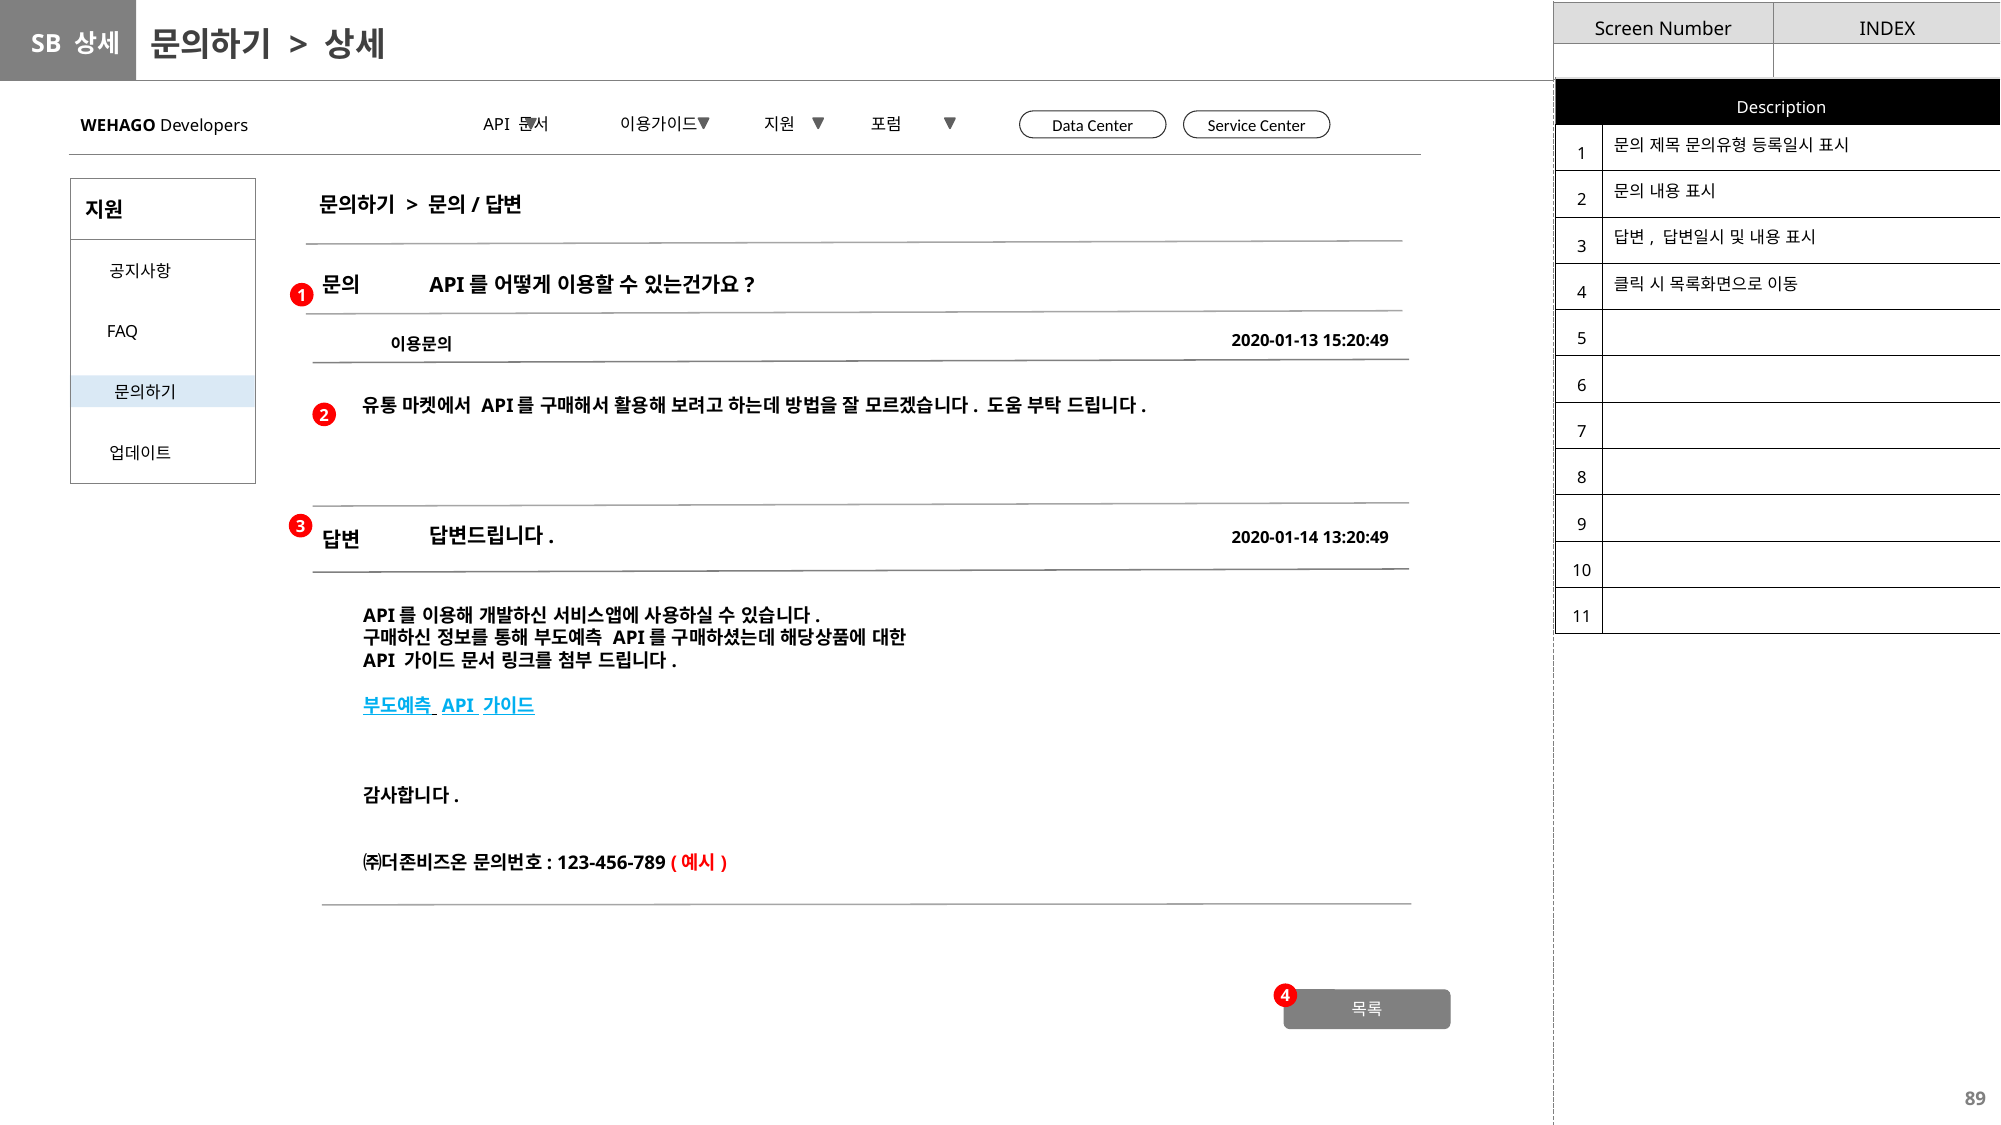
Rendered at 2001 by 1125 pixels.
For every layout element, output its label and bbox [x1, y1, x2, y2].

table_cell [1603, 542, 2000, 587]
text_box [312, 502, 1410, 507]
table_cell [1556, 356, 1602, 402]
text_box [1166, 322, 1455, 358]
table_cell [1556, 218, 1602, 263]
text_box [1273, 983, 1453, 1031]
table_header [1556, 79, 2000, 124]
table_cell [1603, 171, 2000, 217]
text_box [944, 117, 956, 130]
table_cell [1603, 356, 2000, 402]
table_cell [1556, 495, 1602, 541]
table_cell [1603, 264, 2000, 309]
table_cell [1556, 542, 1602, 587]
text_box [304, 184, 538, 225]
table_cell [1603, 125, 2000, 170]
text_box [289, 264, 376, 307]
table_cell [1556, 171, 1602, 217]
table_cell [1556, 588, 1602, 633]
table_cell [1556, 125, 1602, 170]
table_cell [71, 240, 255, 483]
text_box [1181, 108, 1333, 140]
text_box [312, 568, 1410, 573]
text_box [414, 515, 1046, 556]
table_header [71, 179, 255, 239]
table_cell [1556, 310, 1602, 355]
table_cell [1603, 495, 2000, 541]
text_box [1166, 519, 1455, 555]
title [135, 9, 1554, 77]
text_box [348, 385, 1289, 424]
text_box [348, 596, 980, 881]
text_box [305, 240, 1403, 245]
table_cell [1603, 403, 2000, 448]
table_cell [1556, 264, 1602, 309]
text_box [1017, 108, 1169, 140]
table_cell [1556, 403, 1602, 448]
table_cell [1556, 449, 1602, 494]
table_cell [1603, 218, 2000, 263]
text_box [455, 106, 918, 141]
text_box [288, 513, 376, 559]
text_box [277, 325, 1410, 363]
table_cell [1603, 588, 2000, 633]
table_cell [1603, 449, 2000, 494]
text_box [65, 107, 264, 143]
text_box [312, 402, 337, 427]
table_cell [1603, 310, 2000, 355]
text_box [305, 310, 1403, 315]
text_box [414, 264, 1046, 304]
